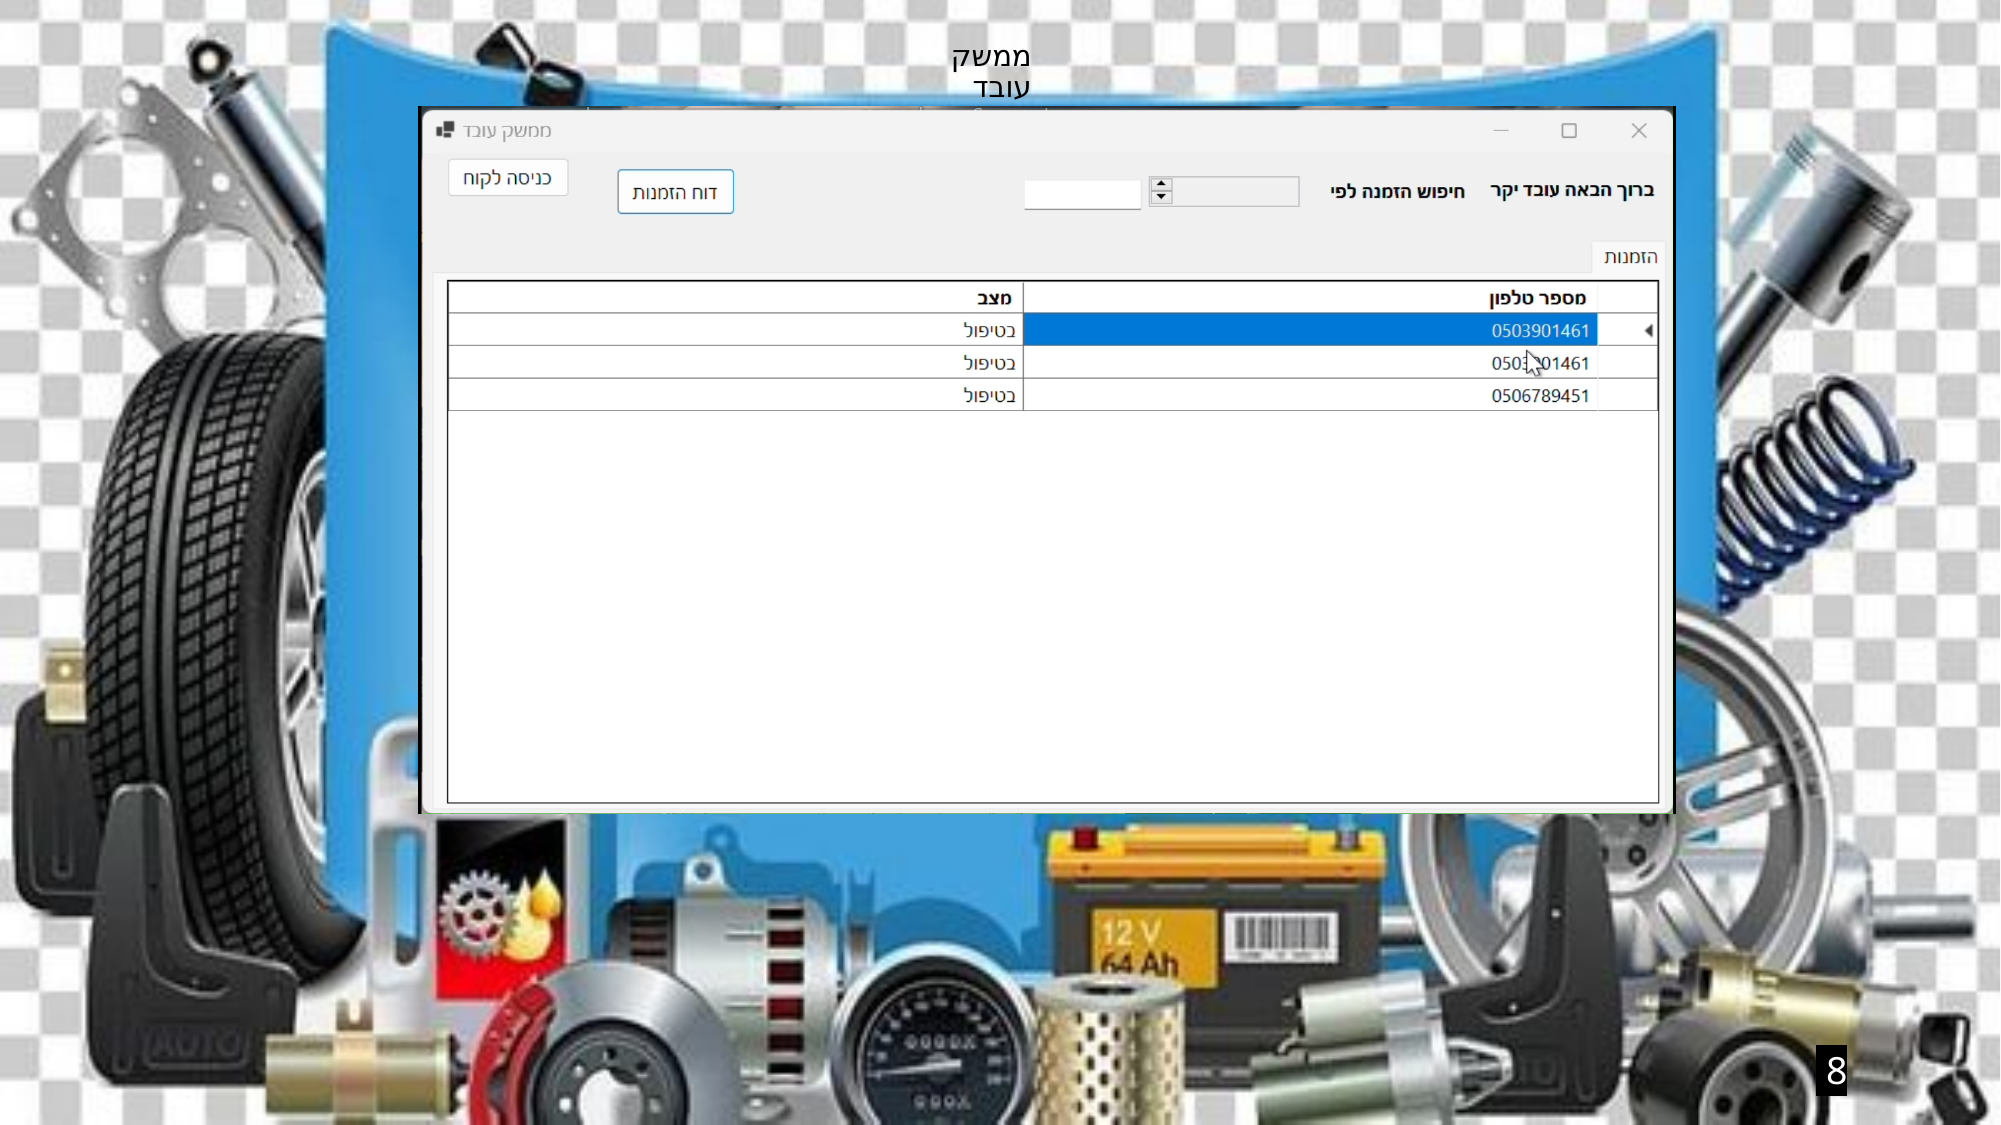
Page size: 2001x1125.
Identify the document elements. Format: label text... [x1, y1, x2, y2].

title ממשק עובד [870, 27, 1047, 106]
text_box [417, 106, 1676, 815]
picture [0, 0, 2001, 1125]
slide_number 8 [1780, 1042, 1863, 1103]
